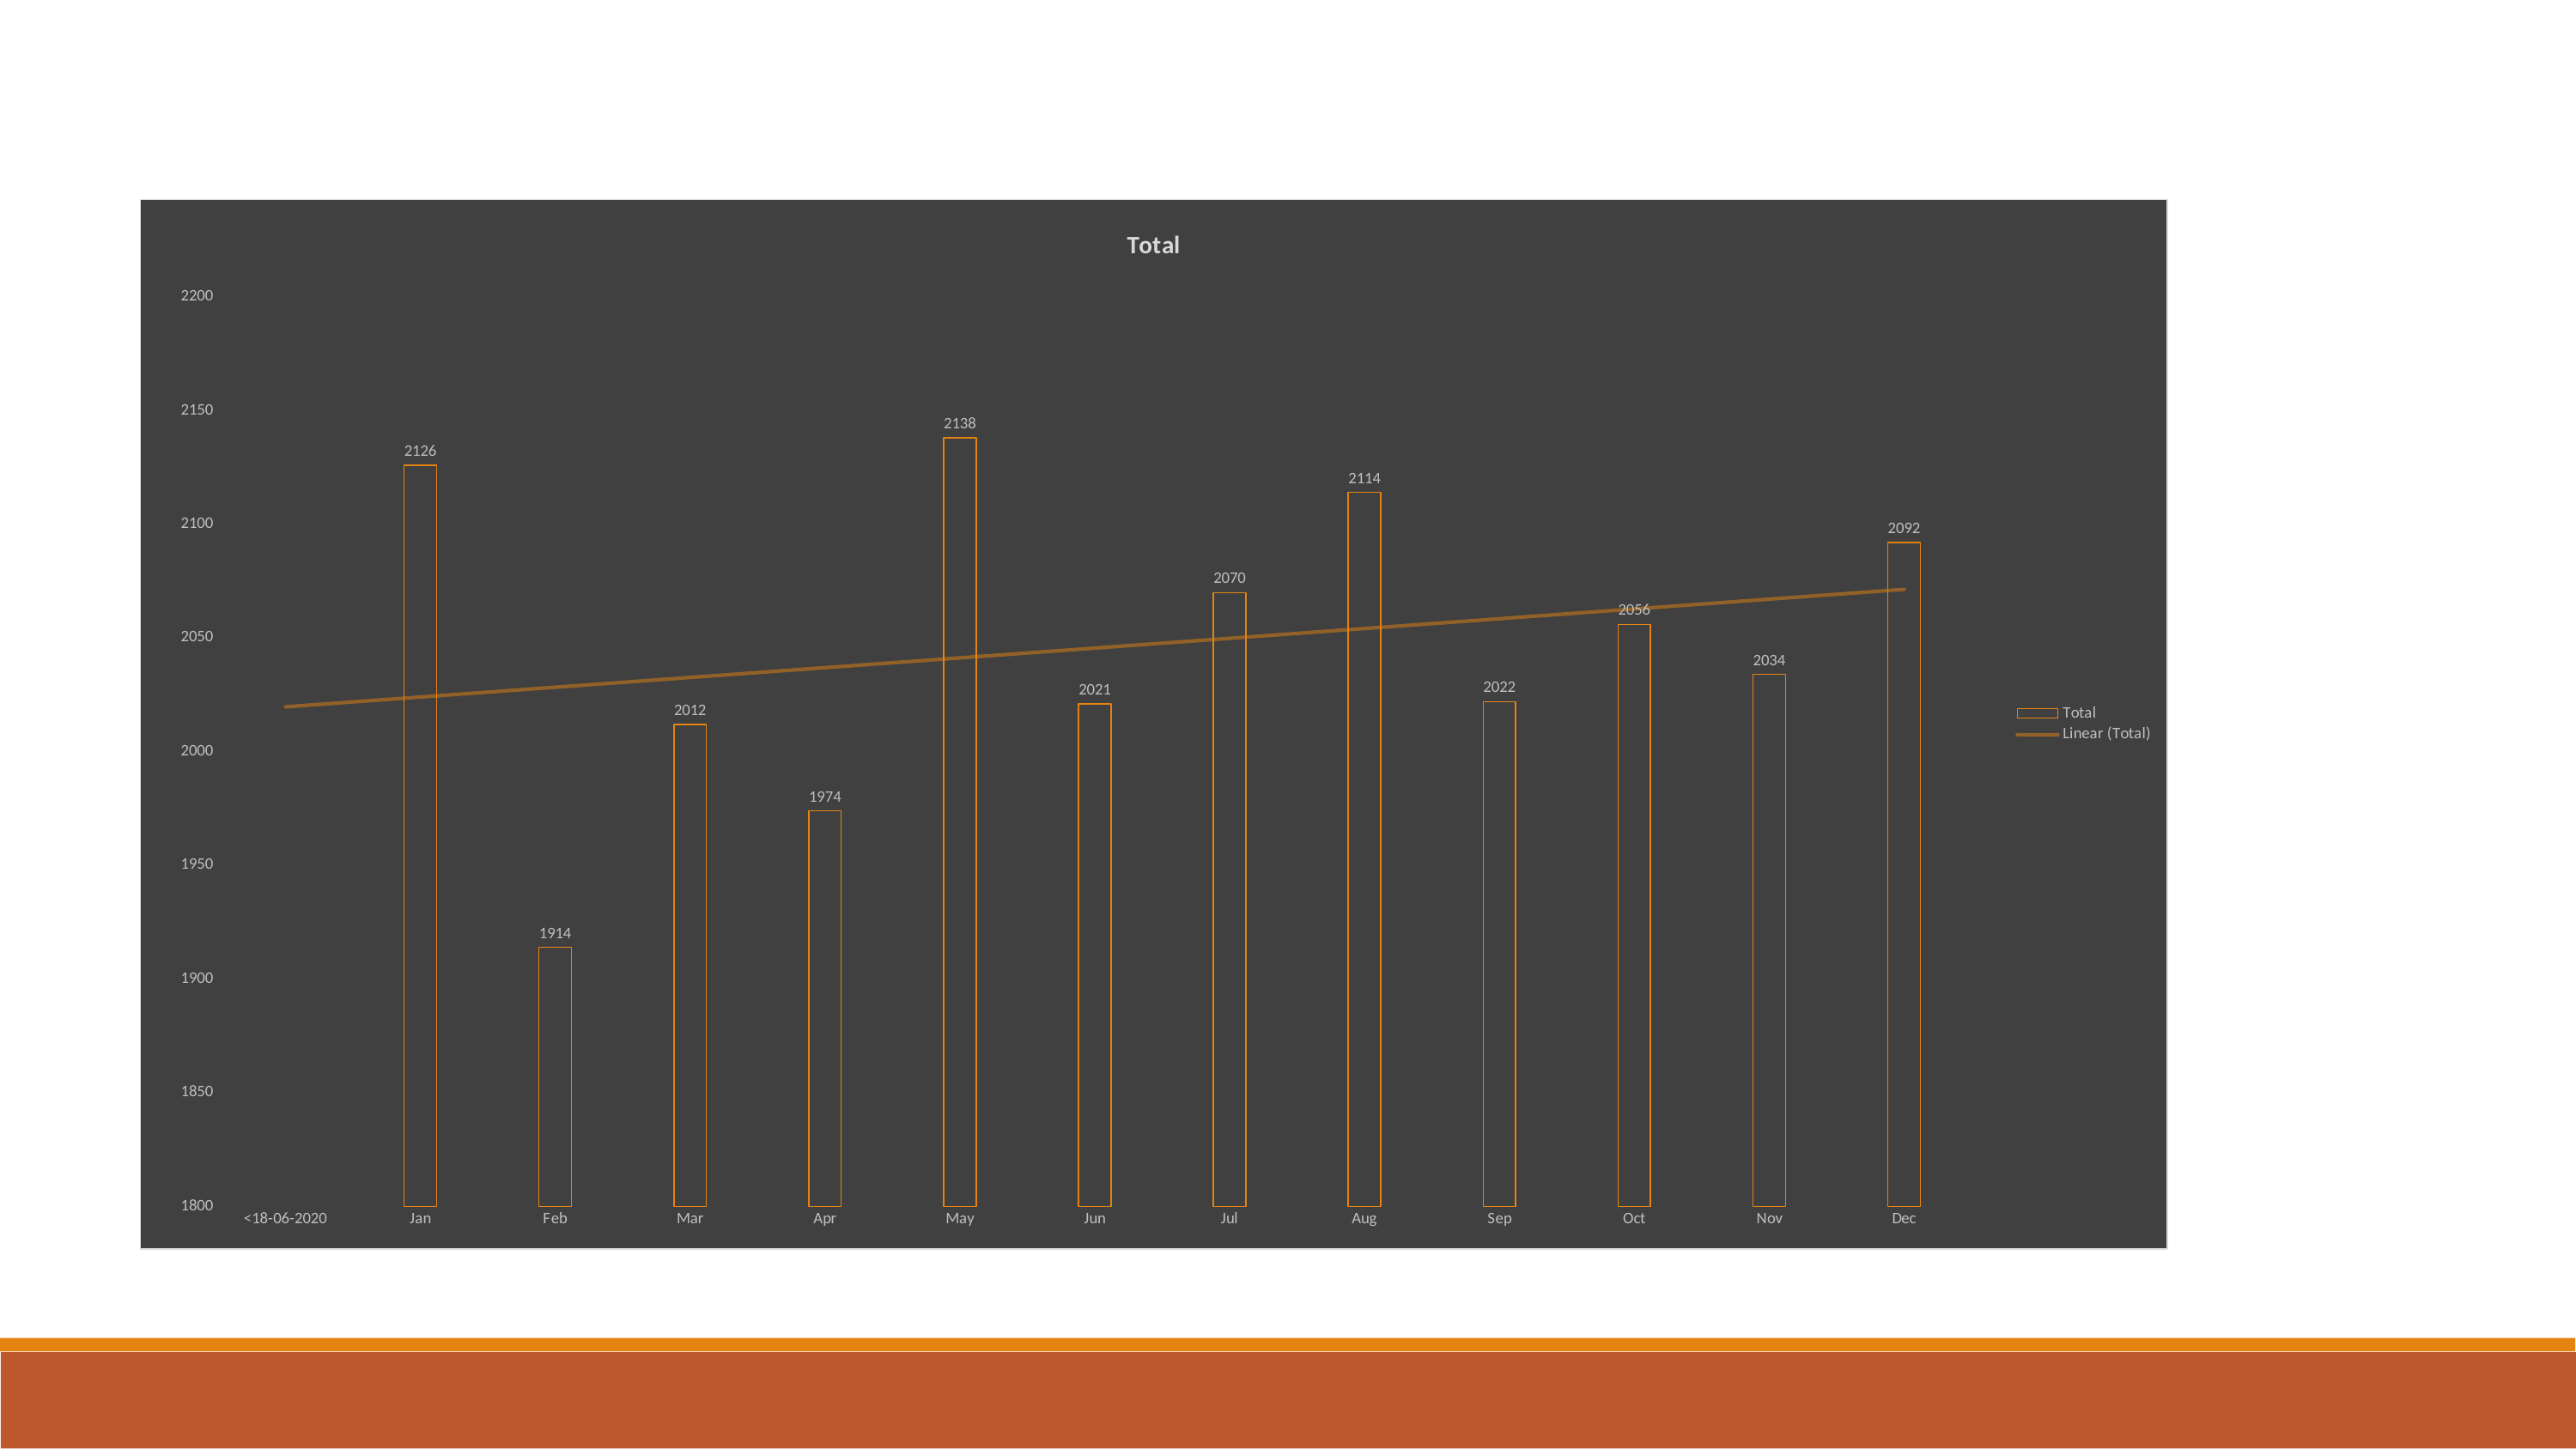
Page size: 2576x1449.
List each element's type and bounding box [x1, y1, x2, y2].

chart [138, 198, 2169, 1251]
